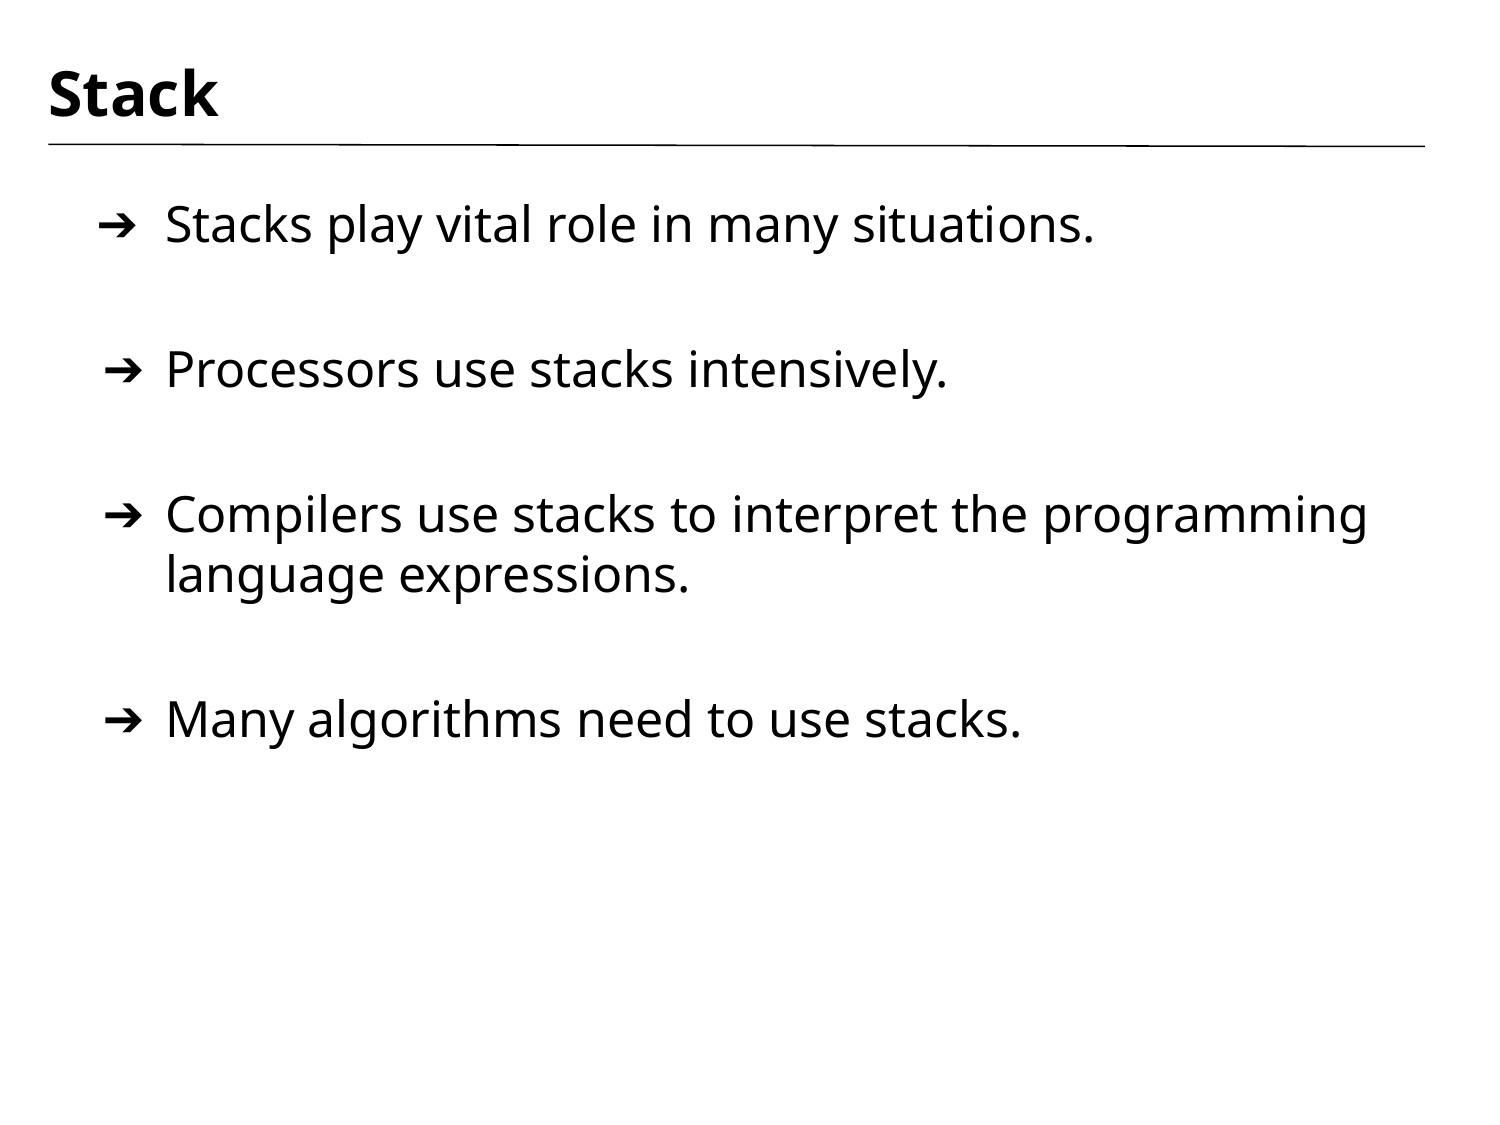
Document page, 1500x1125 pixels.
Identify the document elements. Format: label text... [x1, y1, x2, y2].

list Stacks play vital role in many situations. Processors use stacks intensively. Compilers use stacks to interpret the programming language expressions. Many algorithms need to use stacks. [75, 177, 1425, 784]
title Stack [33, 32, 1384, 145]
